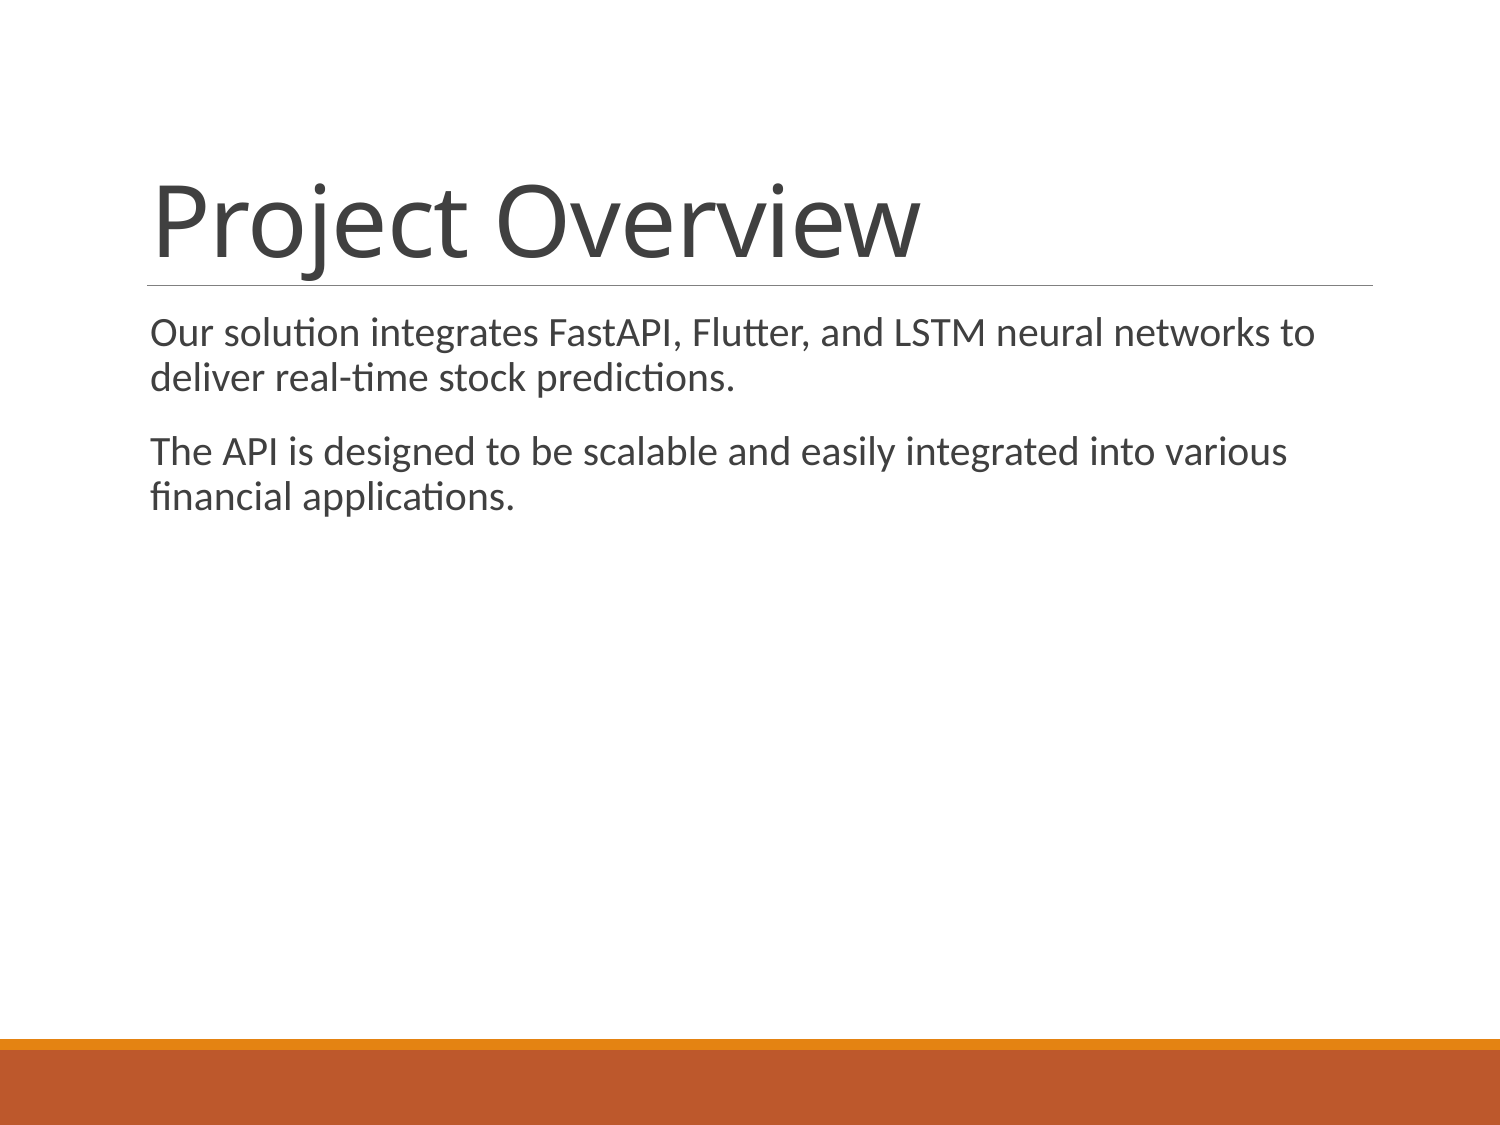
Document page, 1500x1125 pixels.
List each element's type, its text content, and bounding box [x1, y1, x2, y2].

title Project Overview [135, 47, 1373, 285]
list Our solution integrates FastAPI, Flutter, and LSTM neural networks to deliver real-time stock predictions. The API is designed to be scalable and easily integrated into various financial applications. [135, 302, 1373, 963]
